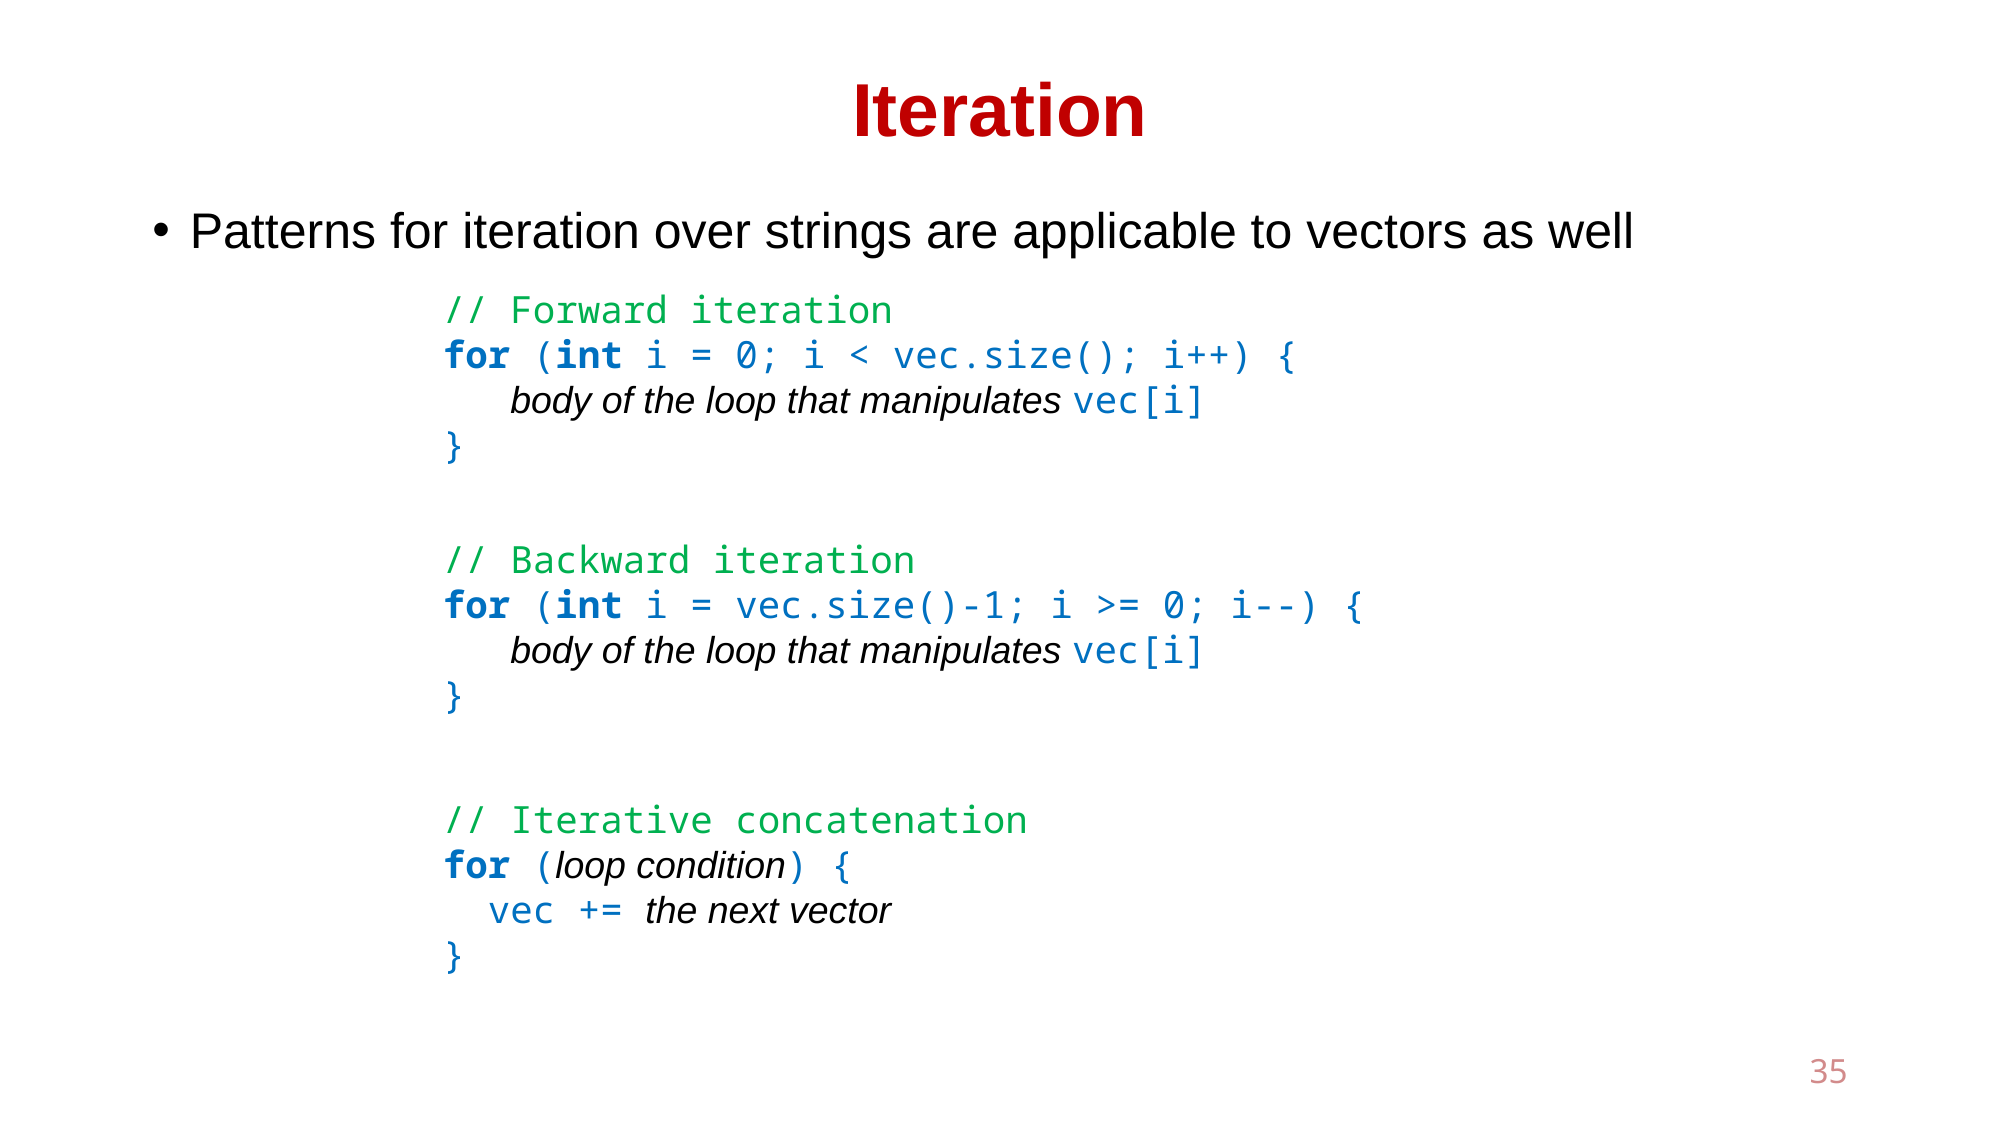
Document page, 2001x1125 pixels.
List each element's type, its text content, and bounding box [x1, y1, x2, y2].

slide_number 35 [1412, 1042, 1863, 1103]
list Patterns for iteration over strings are applicable to vectors as well [137, 197, 1863, 1025]
text_box // Backward iteration for (int i = vec.size()-1; i >= 0; i--) { body of the loop that manipulates vec[i] } [428, 528, 1607, 724]
text_box // Forward iteration for (int i = 0; i < vec.size(); i++) { body of the loop that manipulates vec[i] } [428, 278, 1525, 474]
text_box // Iterative concatenation for (loop condition) { vec += the next vector } [428, 788, 1607, 984]
title Iteration [137, 59, 1863, 166]
